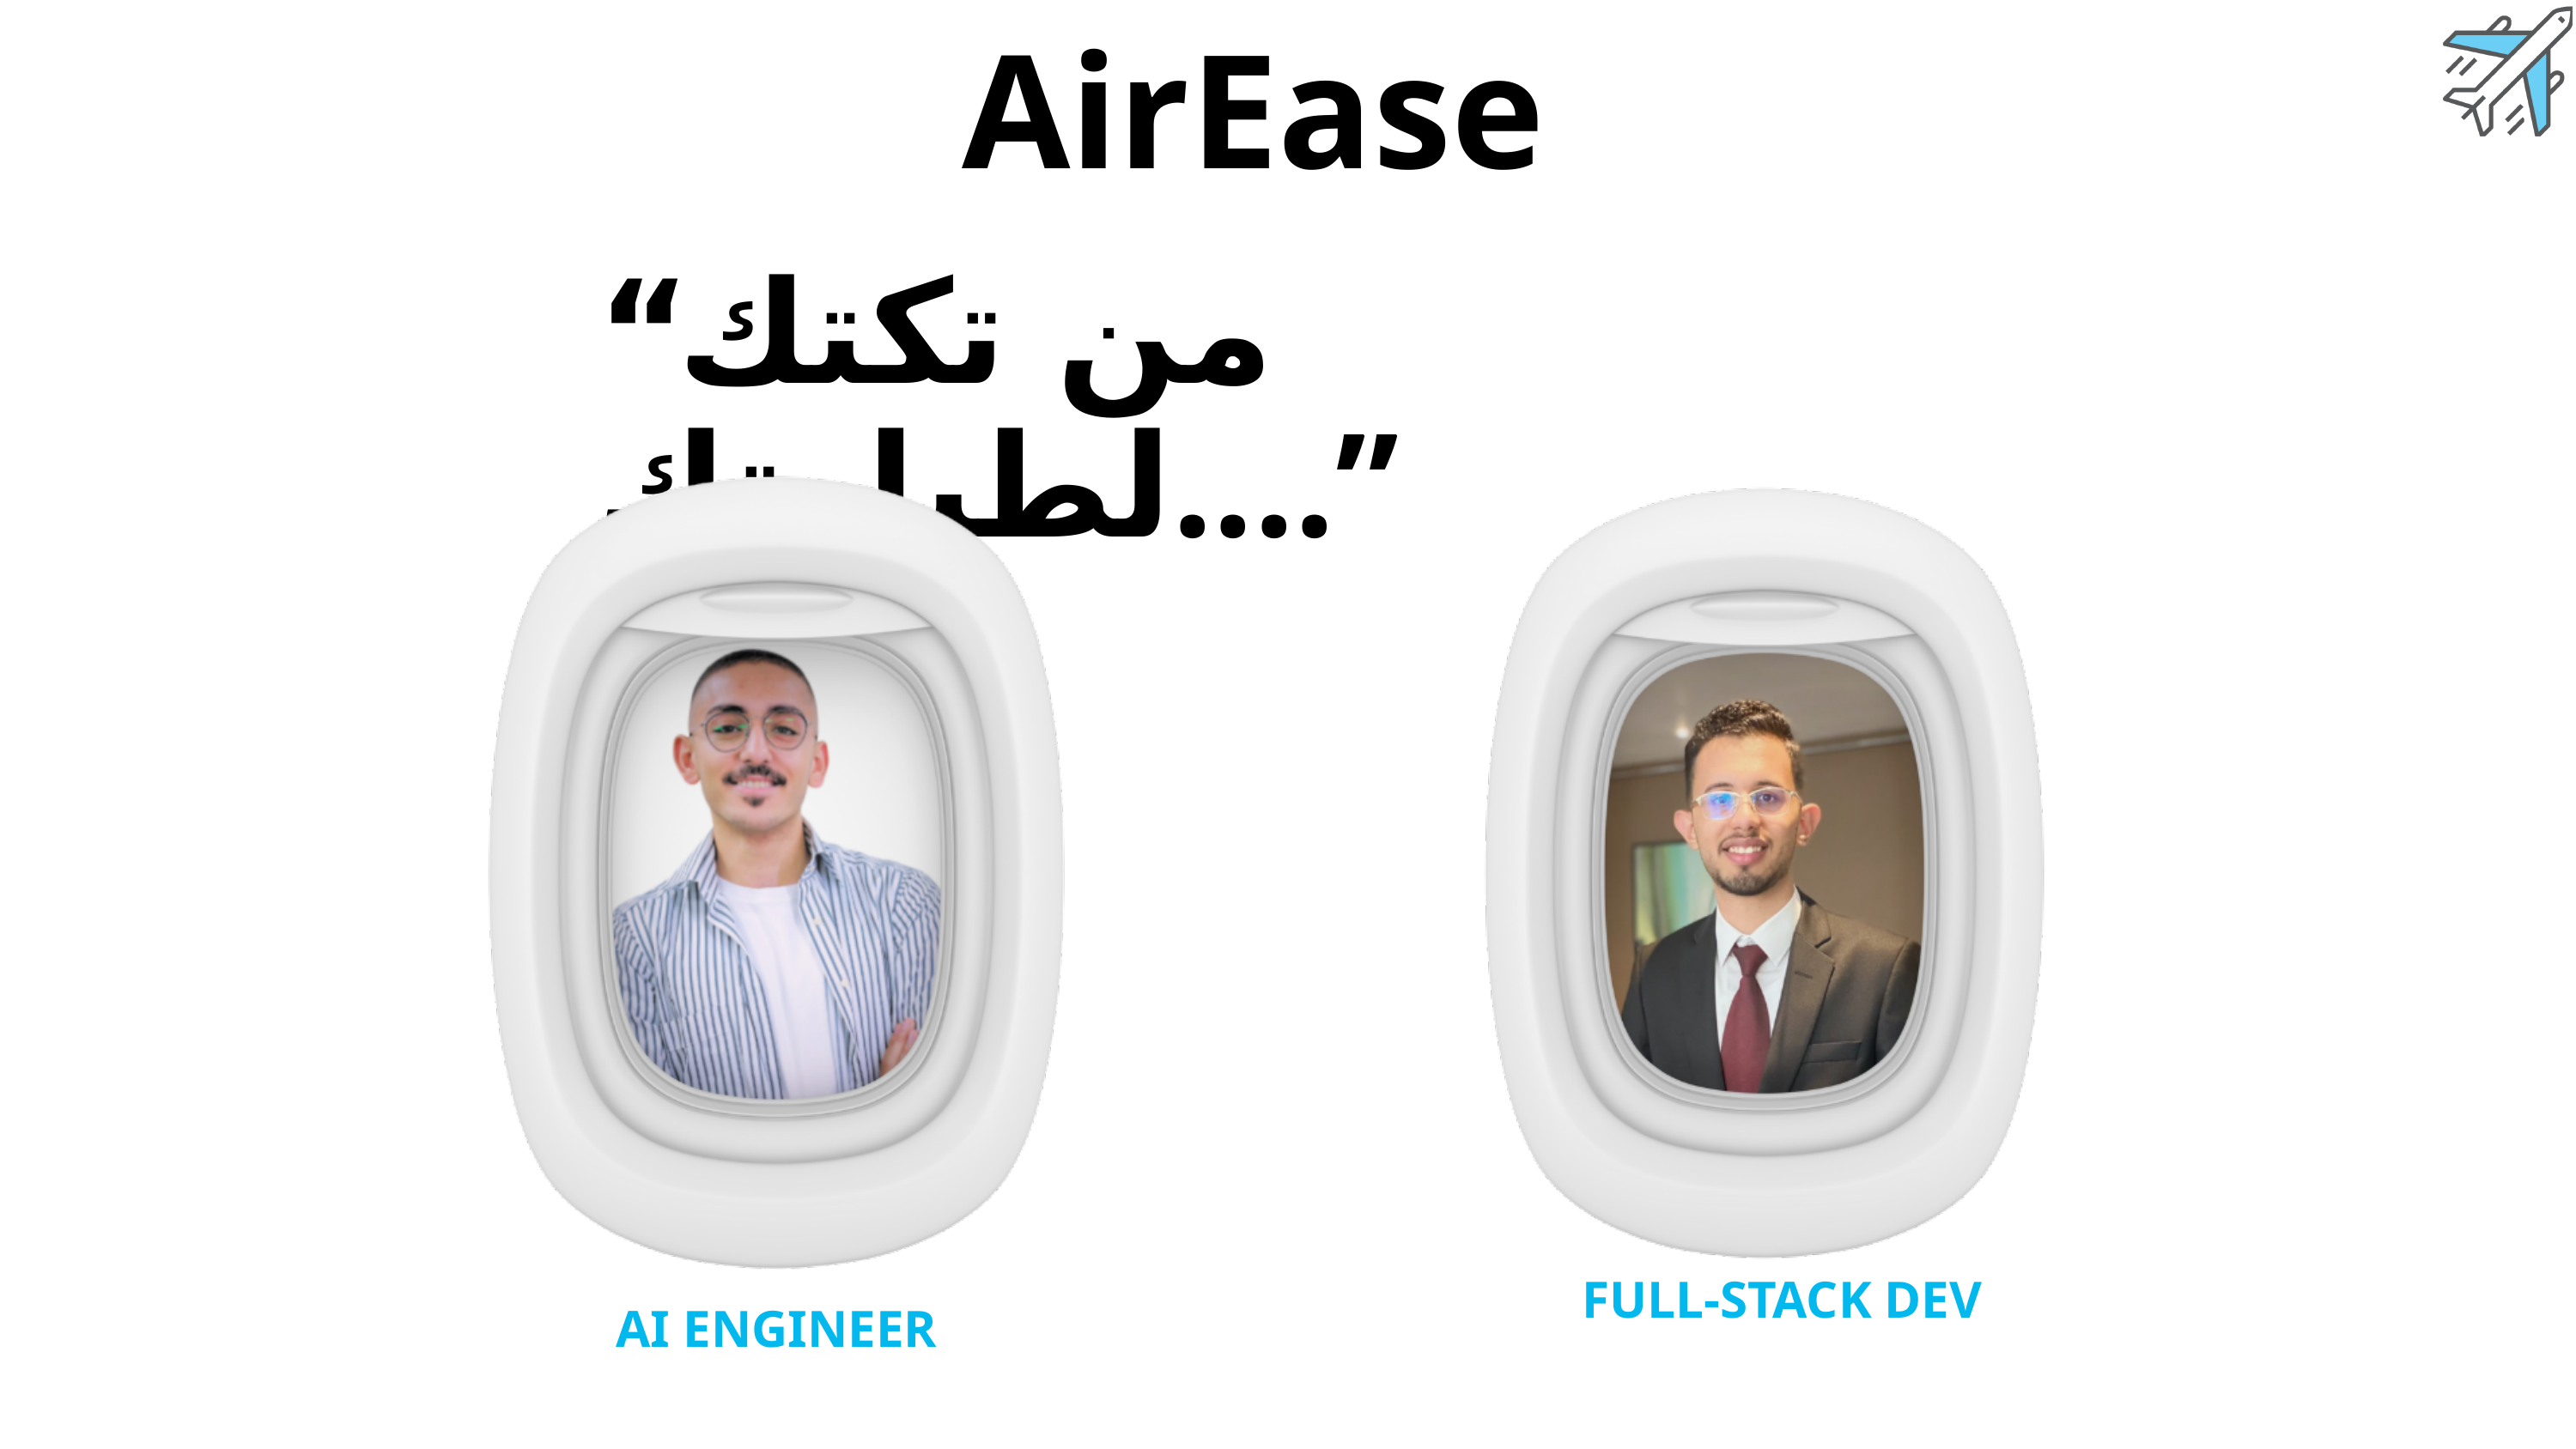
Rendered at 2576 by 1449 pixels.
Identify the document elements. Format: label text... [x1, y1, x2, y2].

text_box [2431, 0, 2576, 144]
picture [410, 397, 1144, 1349]
text_box AirEase [962, 34, 1614, 201]
text_box “من تكتك لطيارتك....” [597, 258, 1978, 566]
picture [1408, 411, 2122, 1336]
